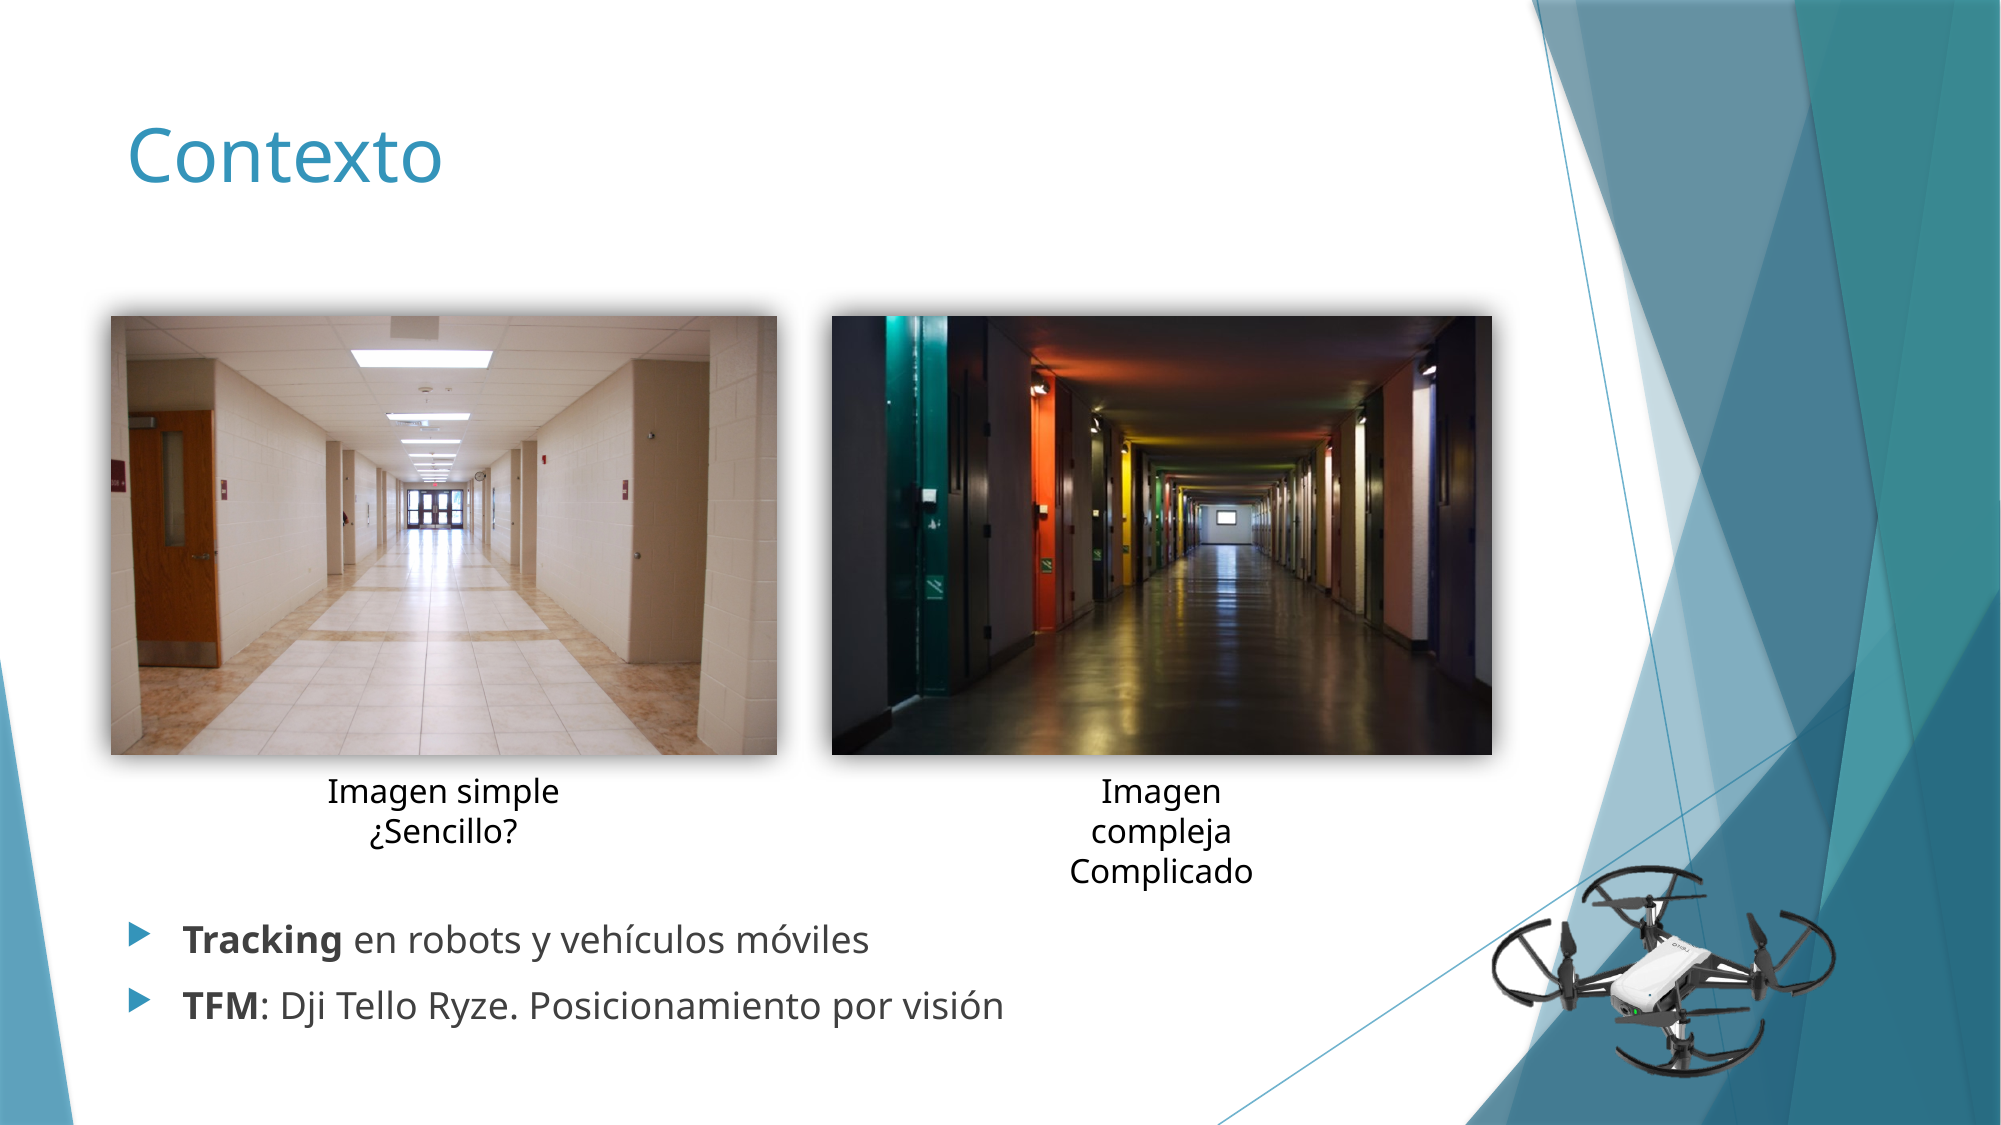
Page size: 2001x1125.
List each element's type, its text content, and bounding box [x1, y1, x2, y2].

picture [110, 316, 777, 755]
list Tracking en robots y vehículos móviles TFM: Dji Tello Ryze. Posicionamiento por visión [111, 908, 1406, 1125]
text_box Imagen simple ¿Sencillo? [299, 764, 589, 858]
picture [831, 316, 1492, 755]
picture [1411, 798, 1916, 1125]
title Contexto [111, 99, 1522, 317]
text_box Imagen compleja Complicado [1017, 776, 1307, 898]
